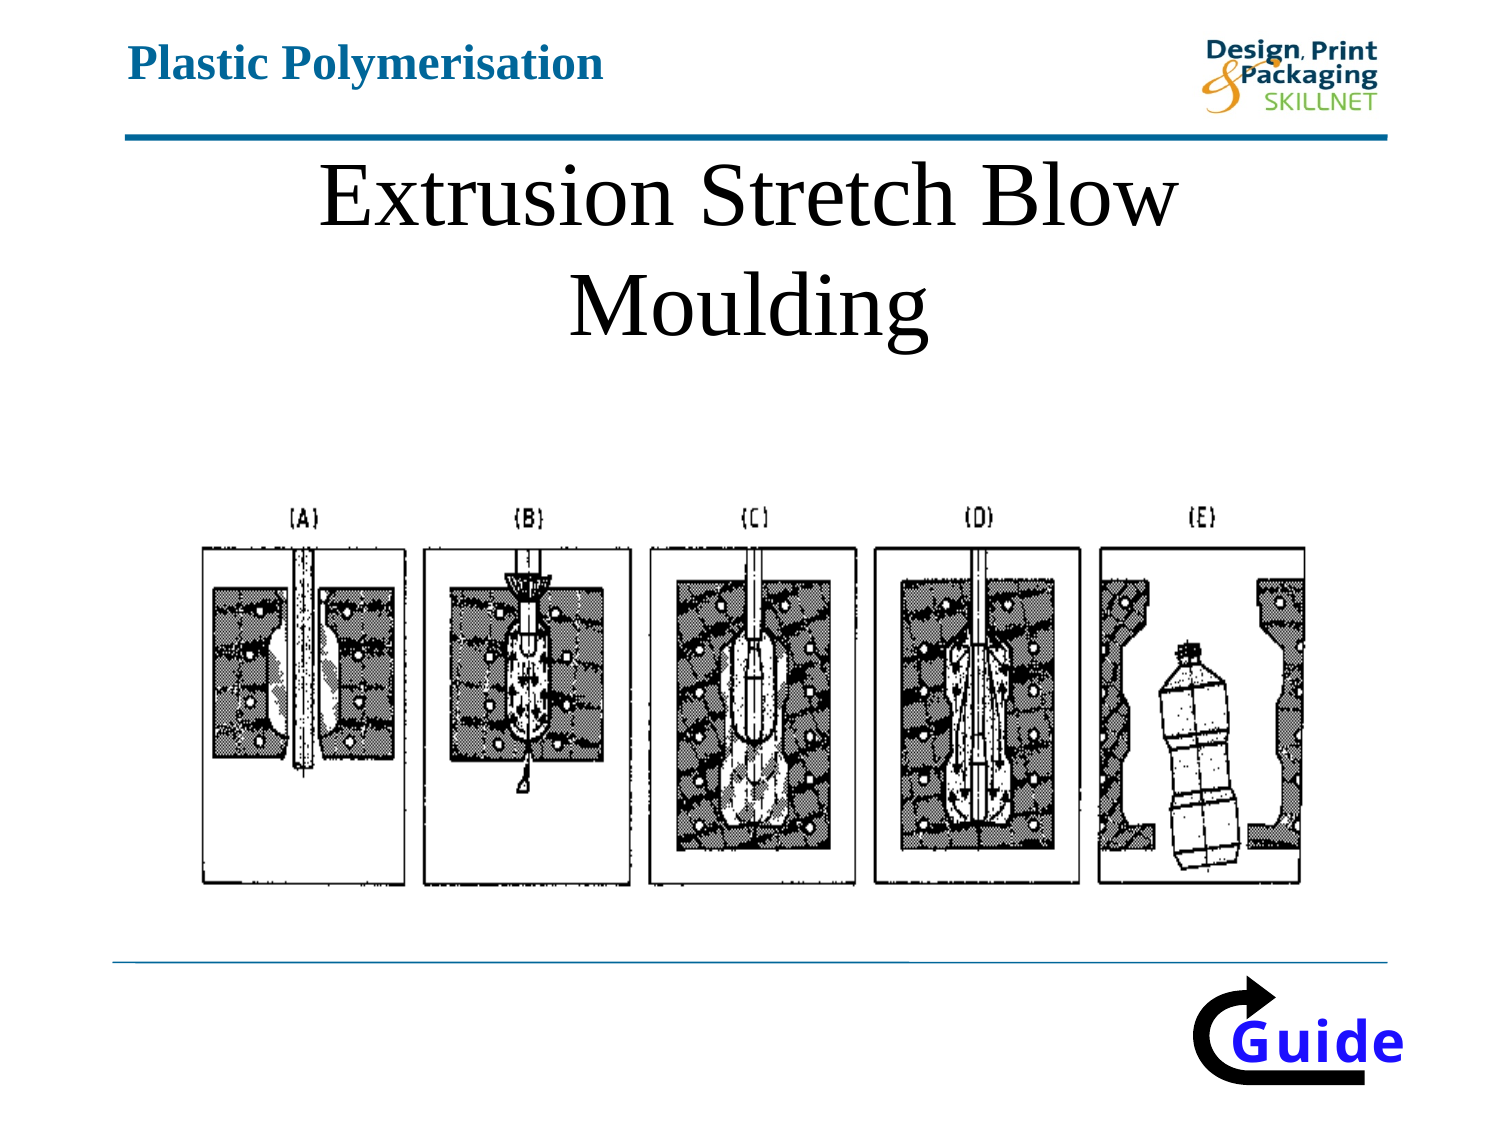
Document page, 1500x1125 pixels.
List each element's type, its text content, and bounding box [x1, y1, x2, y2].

picture [174, 449, 1351, 906]
title Extrusion Stretch Blow Moulding [112, 149, 1388, 338]
picture [1192, 31, 1387, 121]
